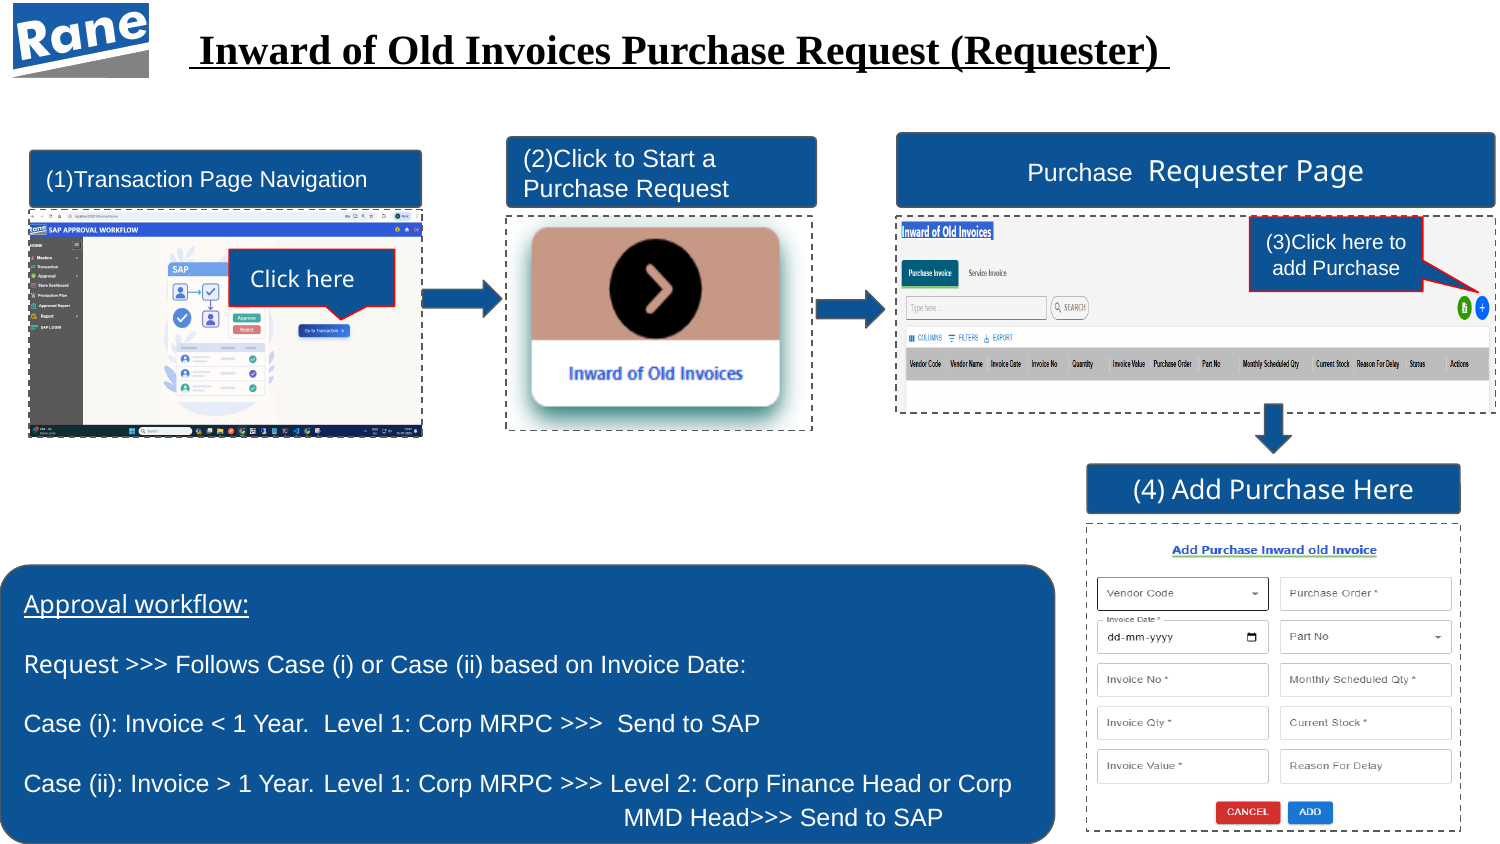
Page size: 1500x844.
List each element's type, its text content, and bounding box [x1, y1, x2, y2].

text_box (1)Transaction Page Navigation [29, 150, 422, 208]
picture [896, 216, 1496, 413]
text_box (4) Add Purchase Here [1087, 464, 1461, 514]
text_box Purchase Requester Page [896, 132, 1495, 208]
text_box [816, 290, 885, 328]
picture [29, 209, 422, 437]
picture [506, 216, 812, 430]
text_box [426, 280, 501, 318]
text_box Approval workflow: Request >>> Follows Case (i) or Case (ii) based on Invoice Date: Case (i): Invoice < 1 Year. Level 1: Corp MRPC >>> Send to SAP Case (ii): Invoice > 1 Year. Level 1: Corp MRPC >>> Level 2: Corp Finance Head or Corp MMD Head>>> Send to SAP [0, 565, 1055, 844]
title Inward of Old Invoices Purchase Request (Requester) [173, 7, 1365, 78]
picture [13, 3, 149, 78]
text_box (2)Click to Start a Purchase Request [506, 136, 817, 208]
text_box [1255, 422, 1292, 454]
picture [1086, 523, 1461, 831]
